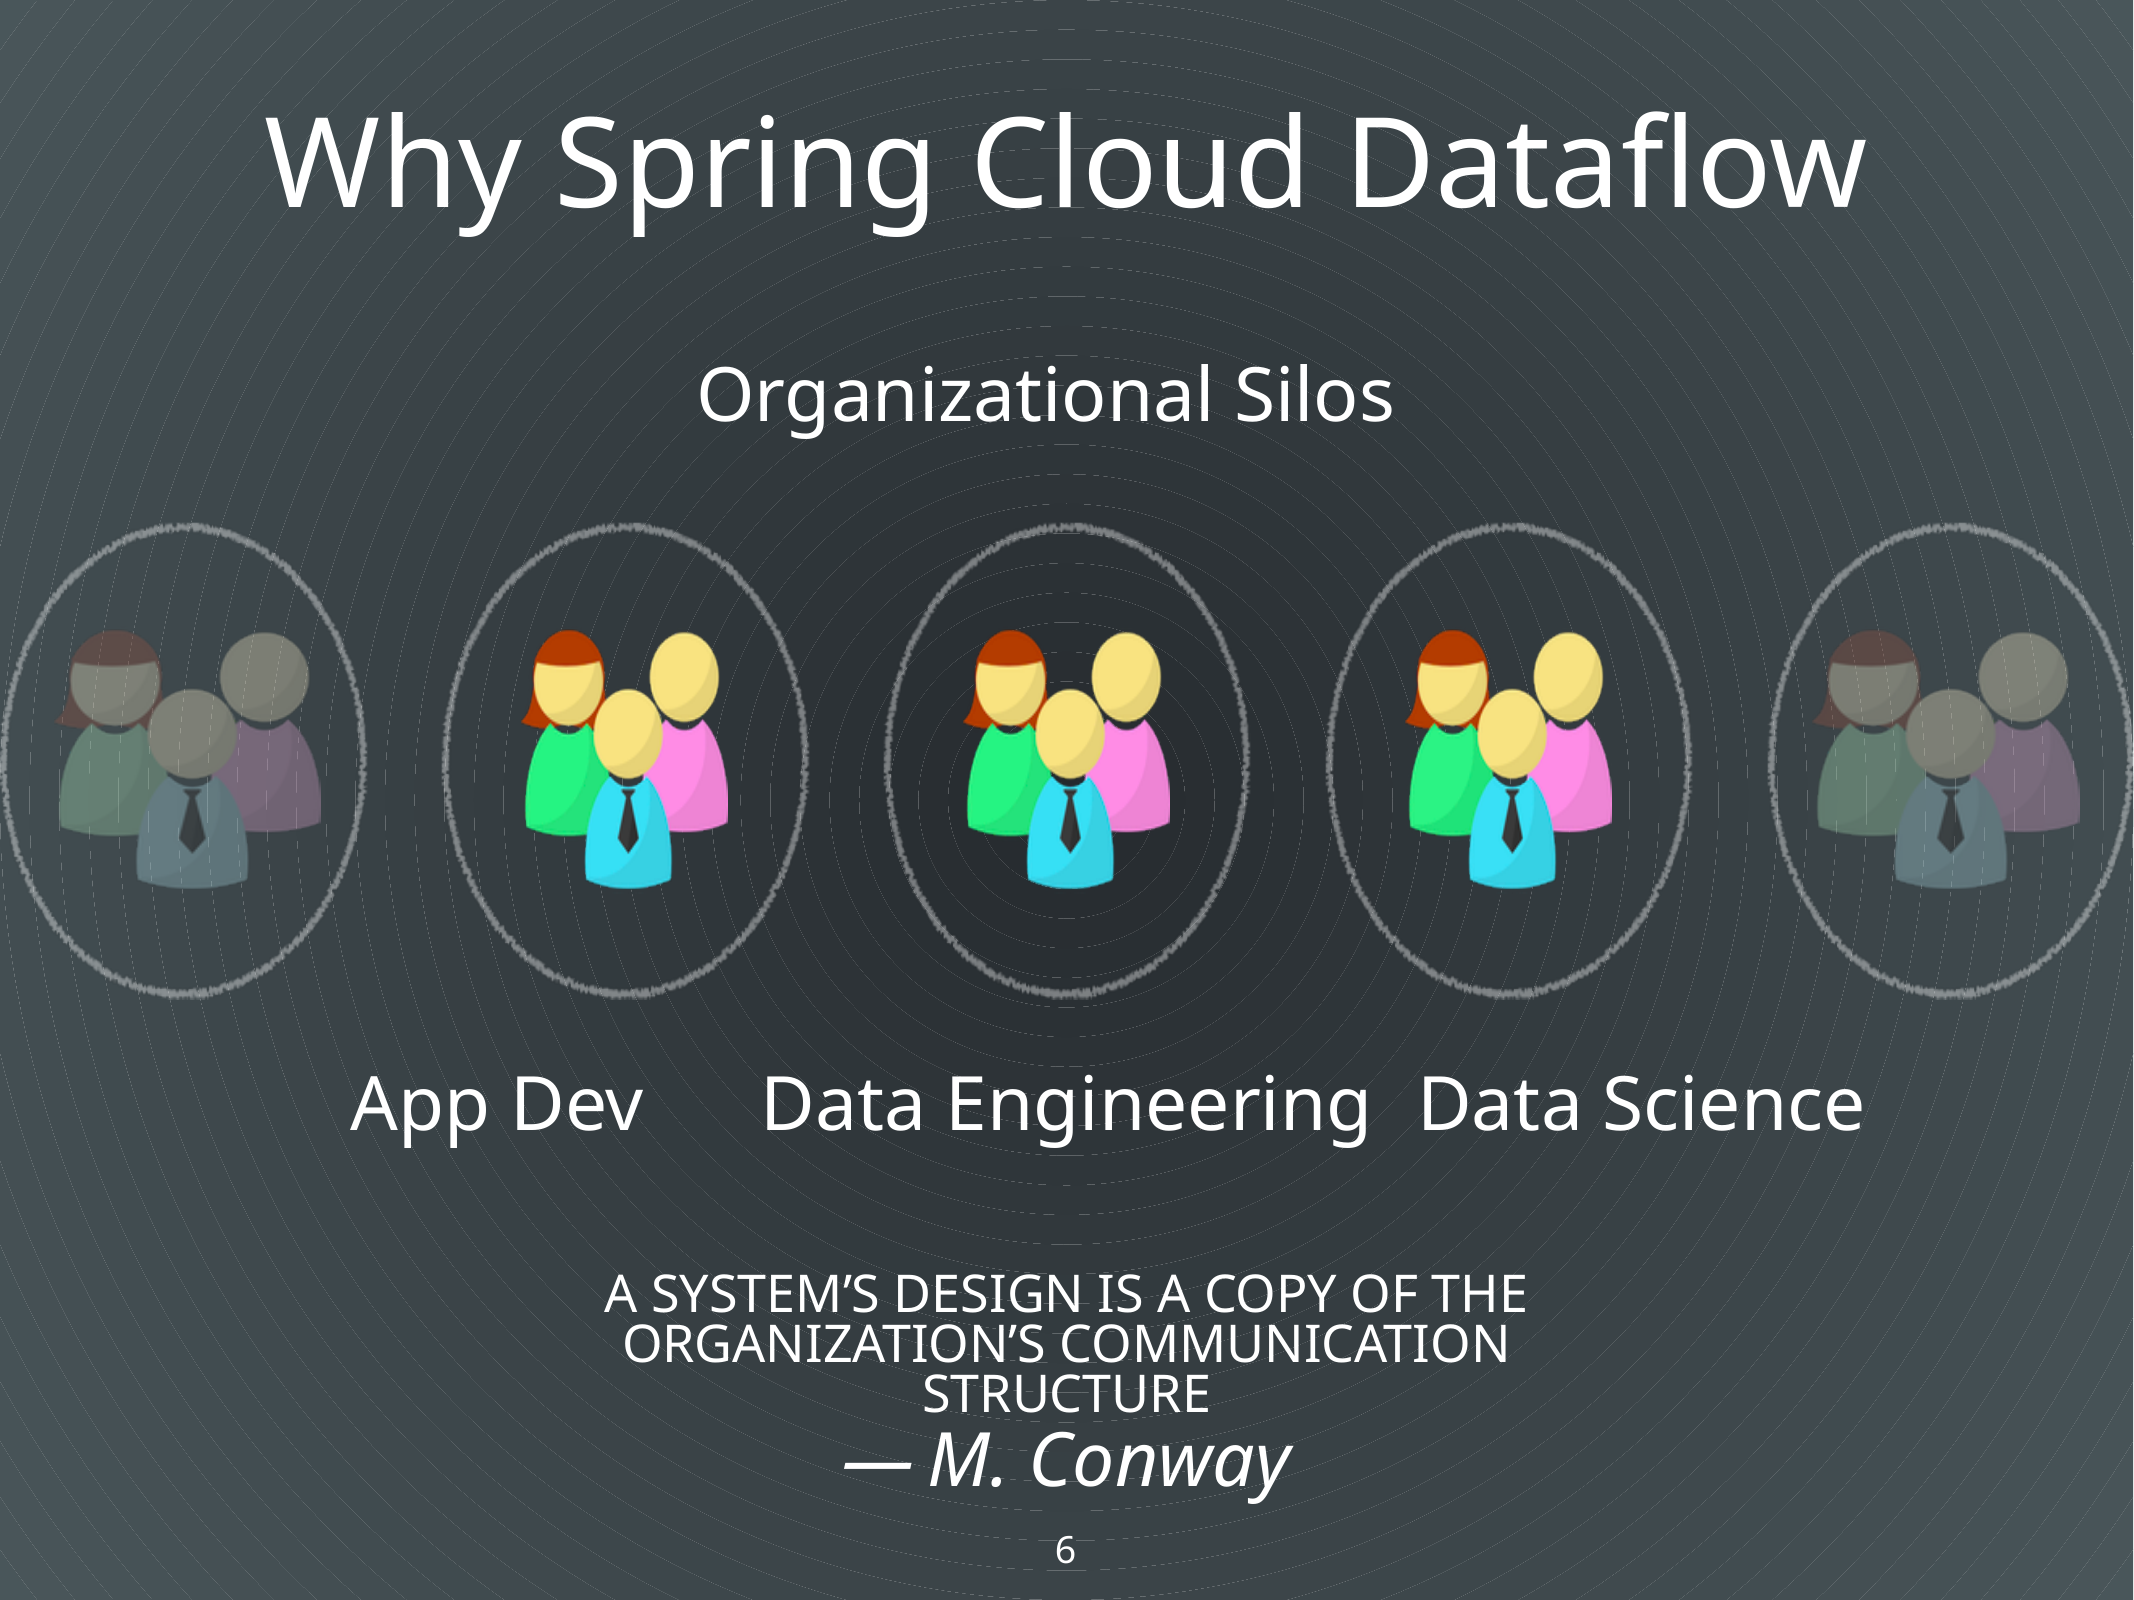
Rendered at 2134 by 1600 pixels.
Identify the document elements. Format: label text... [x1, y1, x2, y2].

text_box Why Spring Cloud Dataflow [256, 74, 1877, 241]
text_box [580, 1235, 1553, 1509]
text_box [0, 519, 2134, 1000]
text_box App Dev [342, 1046, 653, 1154]
text_box Data Science [1409, 1046, 1875, 1154]
text_box Organizational Silos [687, 337, 1404, 519]
slide_number 6 [1045, 1517, 1086, 1581]
text_box Data Engineering [752, 1046, 1382, 1154]
